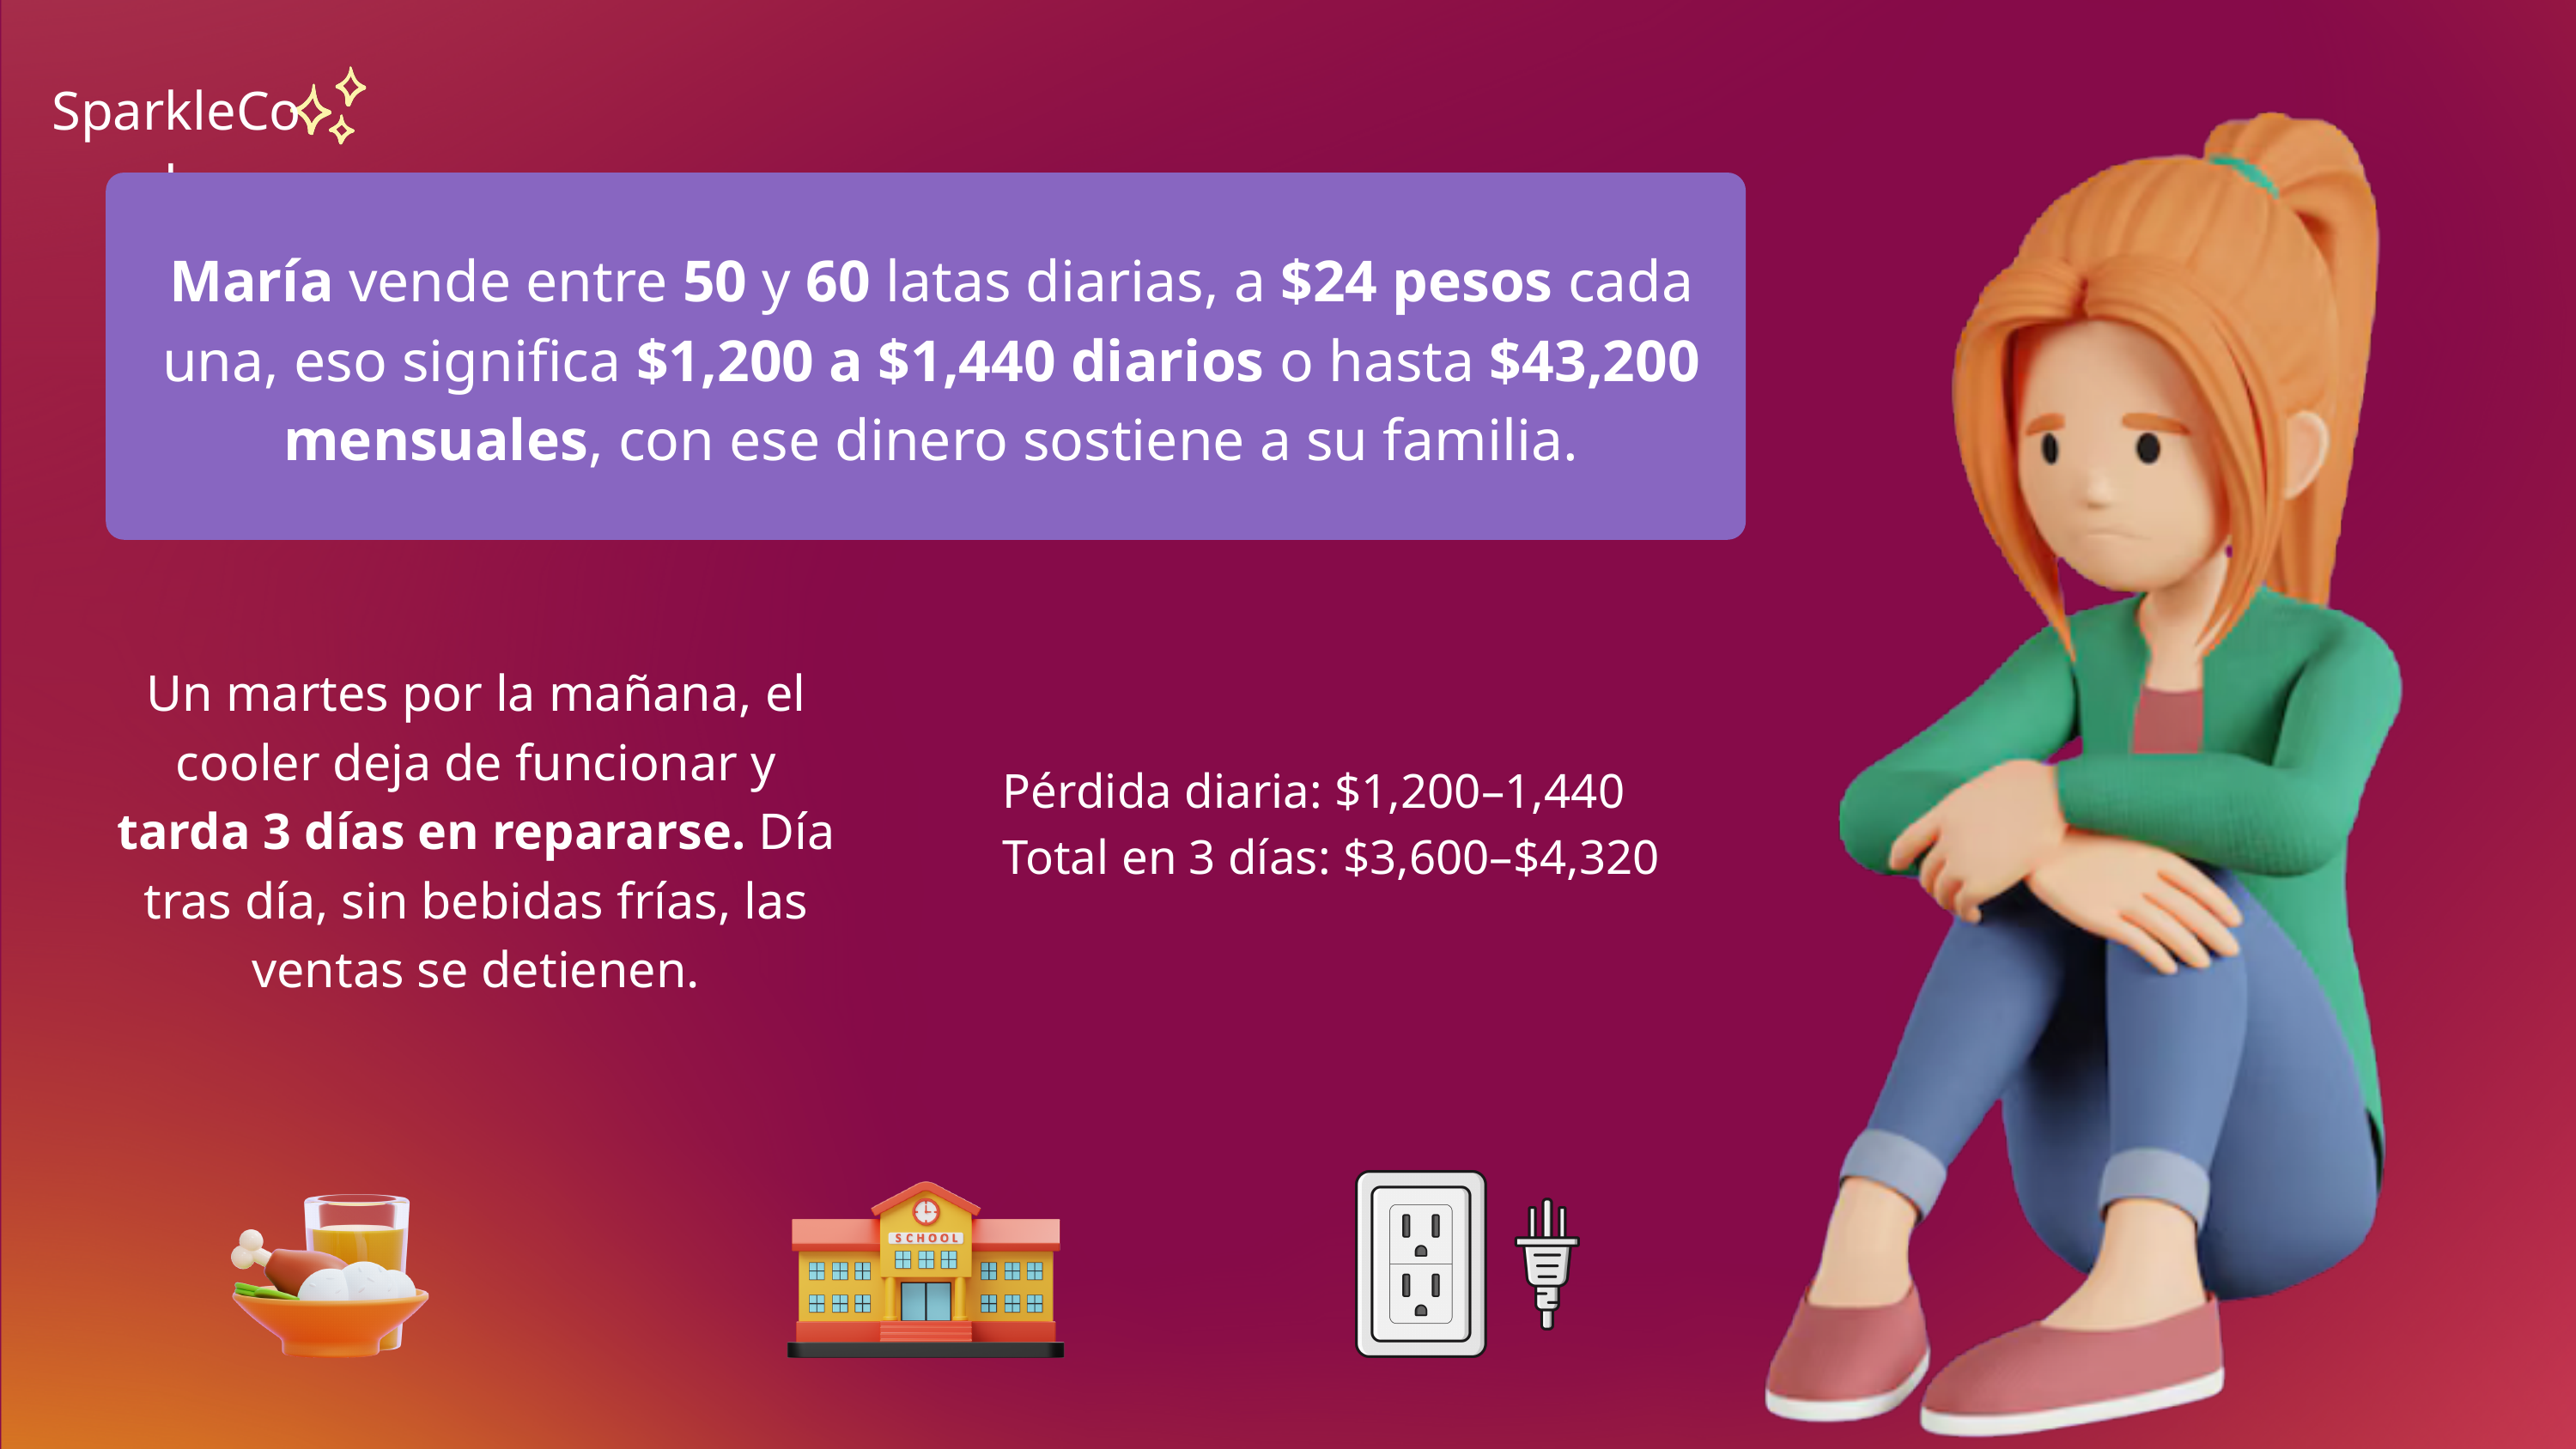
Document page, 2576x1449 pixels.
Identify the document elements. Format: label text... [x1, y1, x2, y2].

text_box [787, 1181, 1065, 1358]
text_box [1355, 1170, 1579, 1358]
text_box [231, 1194, 429, 1358]
text_box [1, 0, 1579, 1449]
text_box Pérdida diaria: $1,200–1,440 Total en 3 días: $3,600–$4,320 [1002, 752, 1708, 884]
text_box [105, 172, 1747, 540]
text_box Un martes por la mañana, el cooler deja de funcionar y tarda 3 días en repararse. Día tras día, sin bebidas frías, las ventas se detienen. [106, 652, 847, 997]
text_box [1579, 0, 2576, 1449]
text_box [46, 65, 367, 145]
